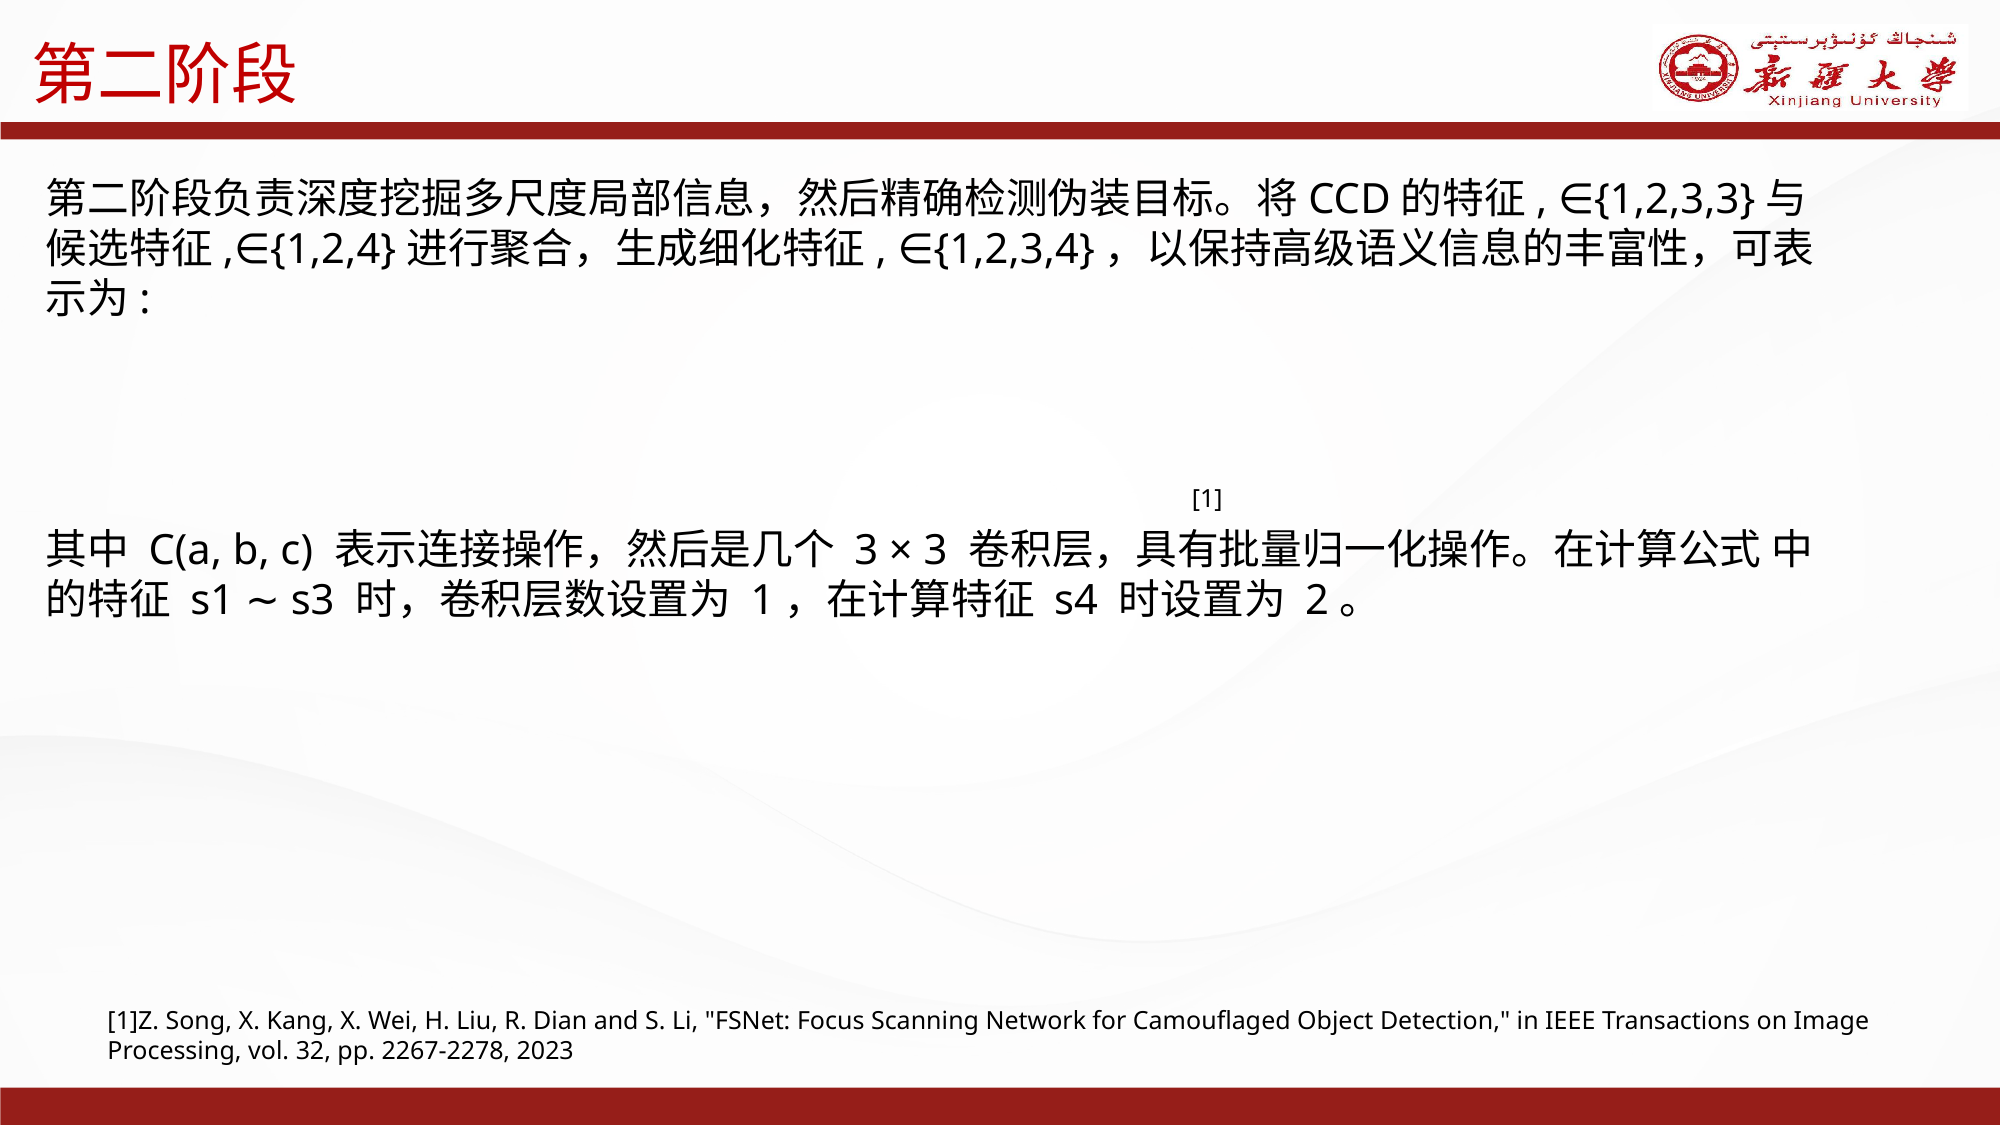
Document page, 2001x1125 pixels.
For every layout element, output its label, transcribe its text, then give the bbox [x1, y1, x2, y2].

text_box [0, 121, 2000, 140]
text_box [1] [1177, 474, 1255, 520]
text_box [1]Z. Song, X. Kang, X. Wei, H. Liu, R. Dian and S. Li, "FSNet: Focus Scanning Network for Camouflaged Object Detection," in IEEE Transactions on Image Processing, vol. 32, pp. 2267-2278, 2023 [92, 997, 1960, 1058]
picture [0, 0, 2000, 121]
text_box 第二阶段 [31, 24, 1423, 113]
picture [0, 140, 2000, 1086]
text_box [0, 1086, 2000, 1125]
